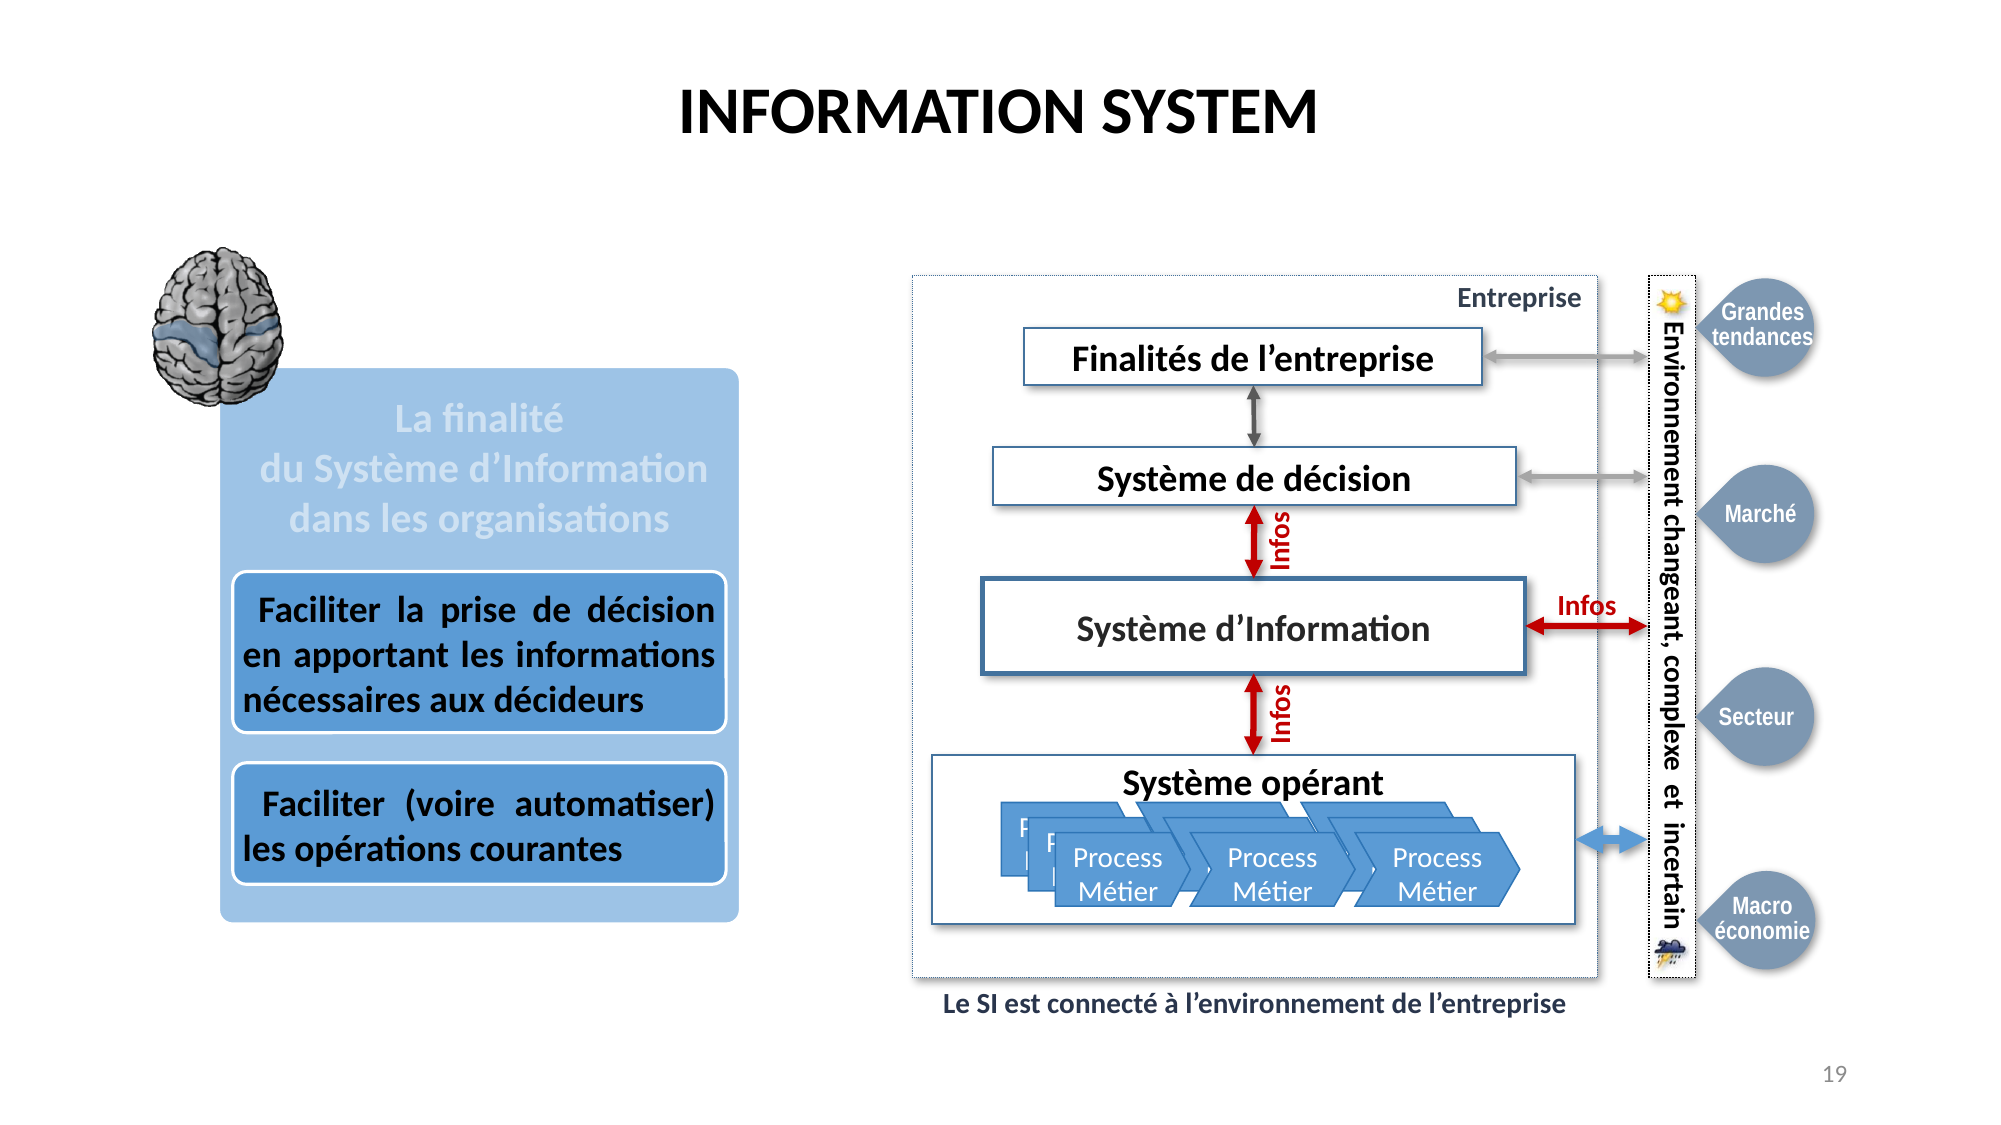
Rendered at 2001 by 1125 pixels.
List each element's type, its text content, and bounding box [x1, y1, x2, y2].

text_box Entreprise [1449, 280, 1591, 312]
text_box [911, 275, 1598, 979]
text_box Faciliter (voire automatiser) les opérations courantes [231, 761, 728, 886]
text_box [1055, 832, 1520, 906]
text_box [1713, 278, 1818, 377]
text_box Infos [1254, 673, 1306, 756]
text_box Système d’Information [981, 578, 1526, 674]
slide_number 19 [1412, 1042, 1863, 1103]
text_box Système de décision [992, 446, 1517, 506]
text_box Le SI est connecté à l’environnement de l’entreprise [903, 981, 1607, 1023]
picture [1651, 937, 1691, 975]
text_box Environnement changeant, complexe et incertain [1648, 275, 1696, 978]
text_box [1001, 802, 1466, 876]
text_box INFORMATION SYSTEM [664, 59, 1336, 154]
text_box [1704, 667, 1815, 766]
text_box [1713, 464, 1815, 563]
picture [1652, 289, 1691, 320]
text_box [1714, 870, 1816, 970]
text_box La finalité du Système d’Information dans les organisations [216, 365, 742, 926]
picture [151, 245, 284, 407]
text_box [1028, 817, 1493, 891]
text_box Infos [1526, 575, 1646, 625]
text_box Faciliter la prise de décision en apportant les informations nécessaires aux décideurs [231, 569, 728, 735]
text_box Infos [1255, 505, 1306, 579]
text_box Finalités de l’entreprise [1023, 327, 1483, 386]
text_box Système opérant [931, 754, 1576, 925]
